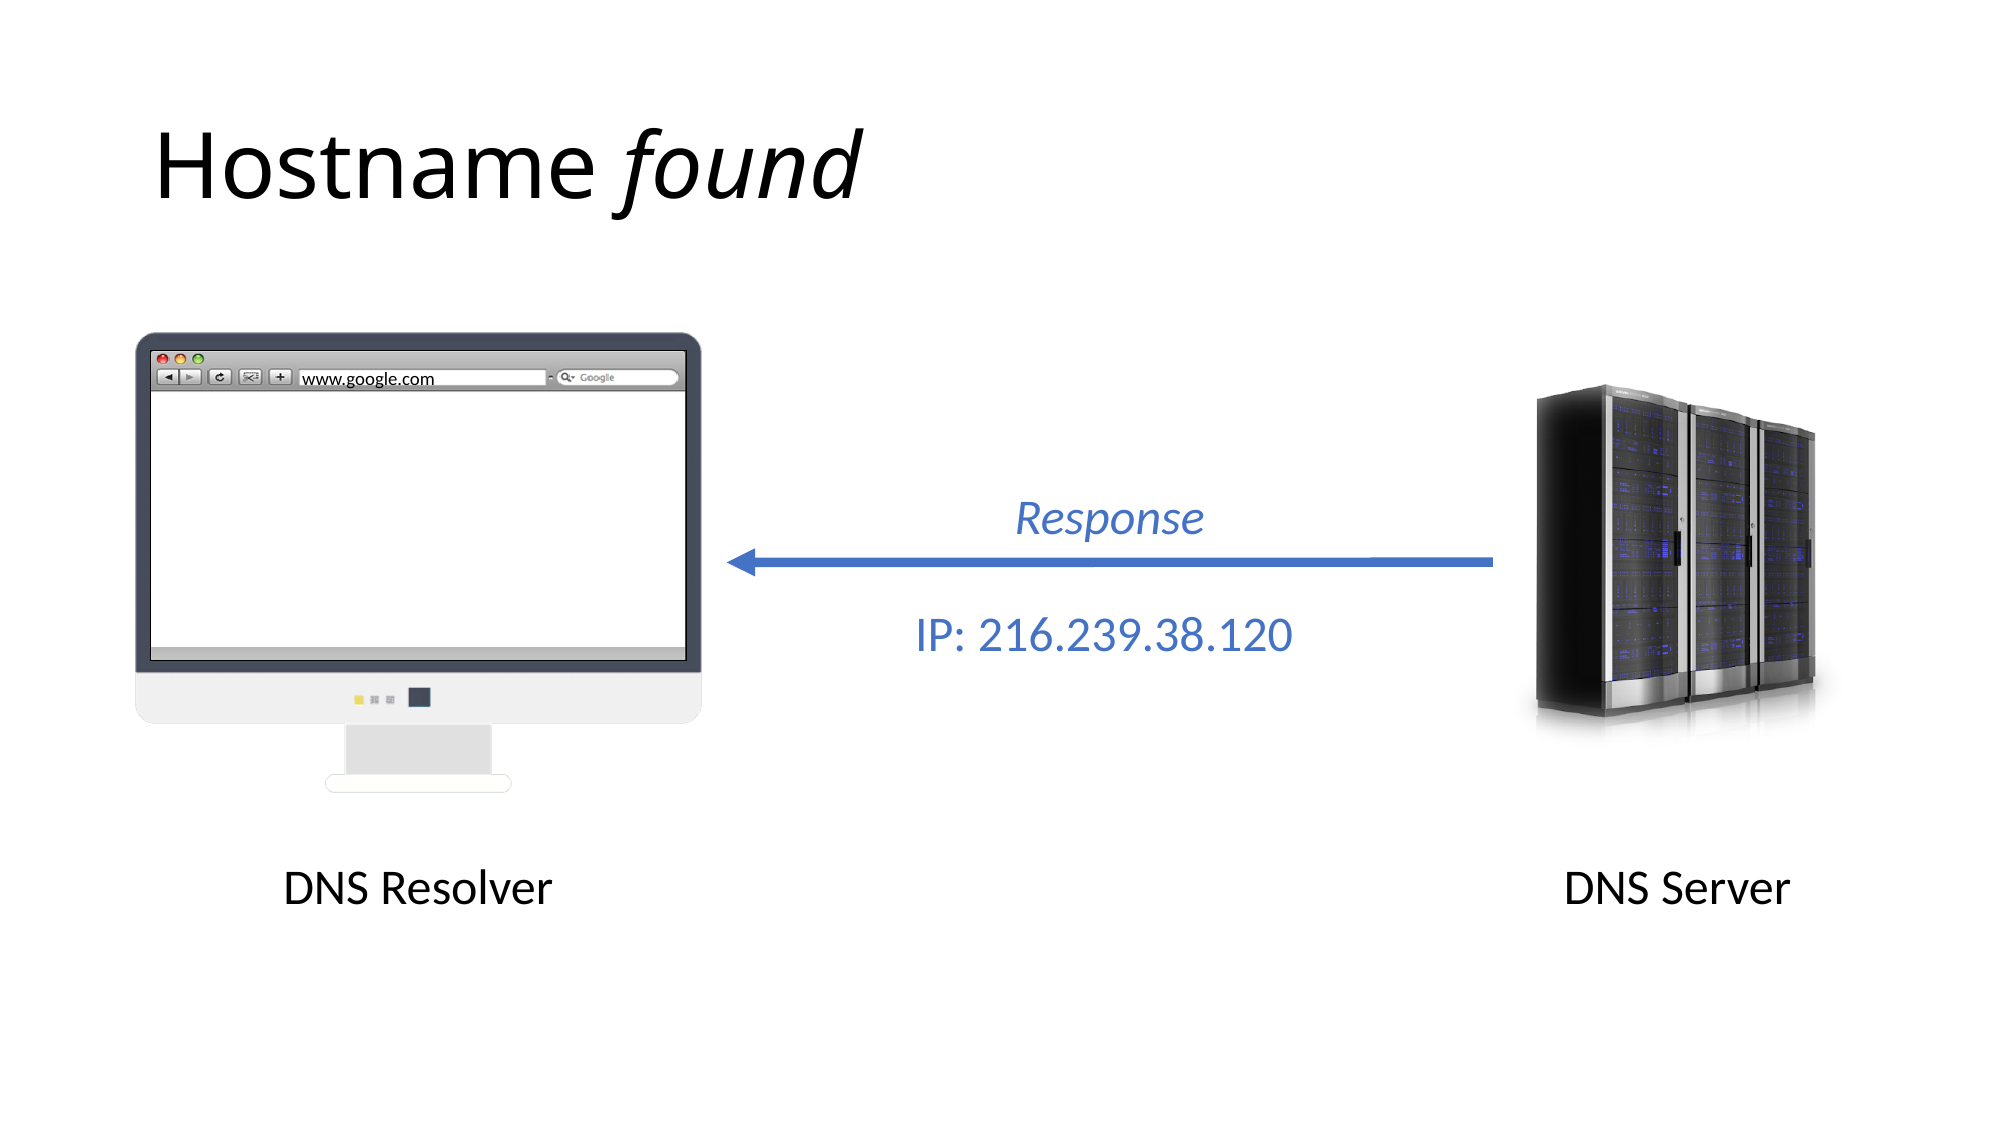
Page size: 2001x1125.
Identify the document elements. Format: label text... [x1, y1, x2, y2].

title Hostname found [137, 59, 1863, 278]
text_box DNS Resolver [268, 871, 569, 922]
text_box DNS Server [1548, 847, 1807, 922]
picture [1492, 362, 1863, 763]
picture [110, 254, 727, 871]
text_box Response [999, 477, 1220, 553]
text_box IP: 216.239.38.120 [900, 593, 1320, 669]
